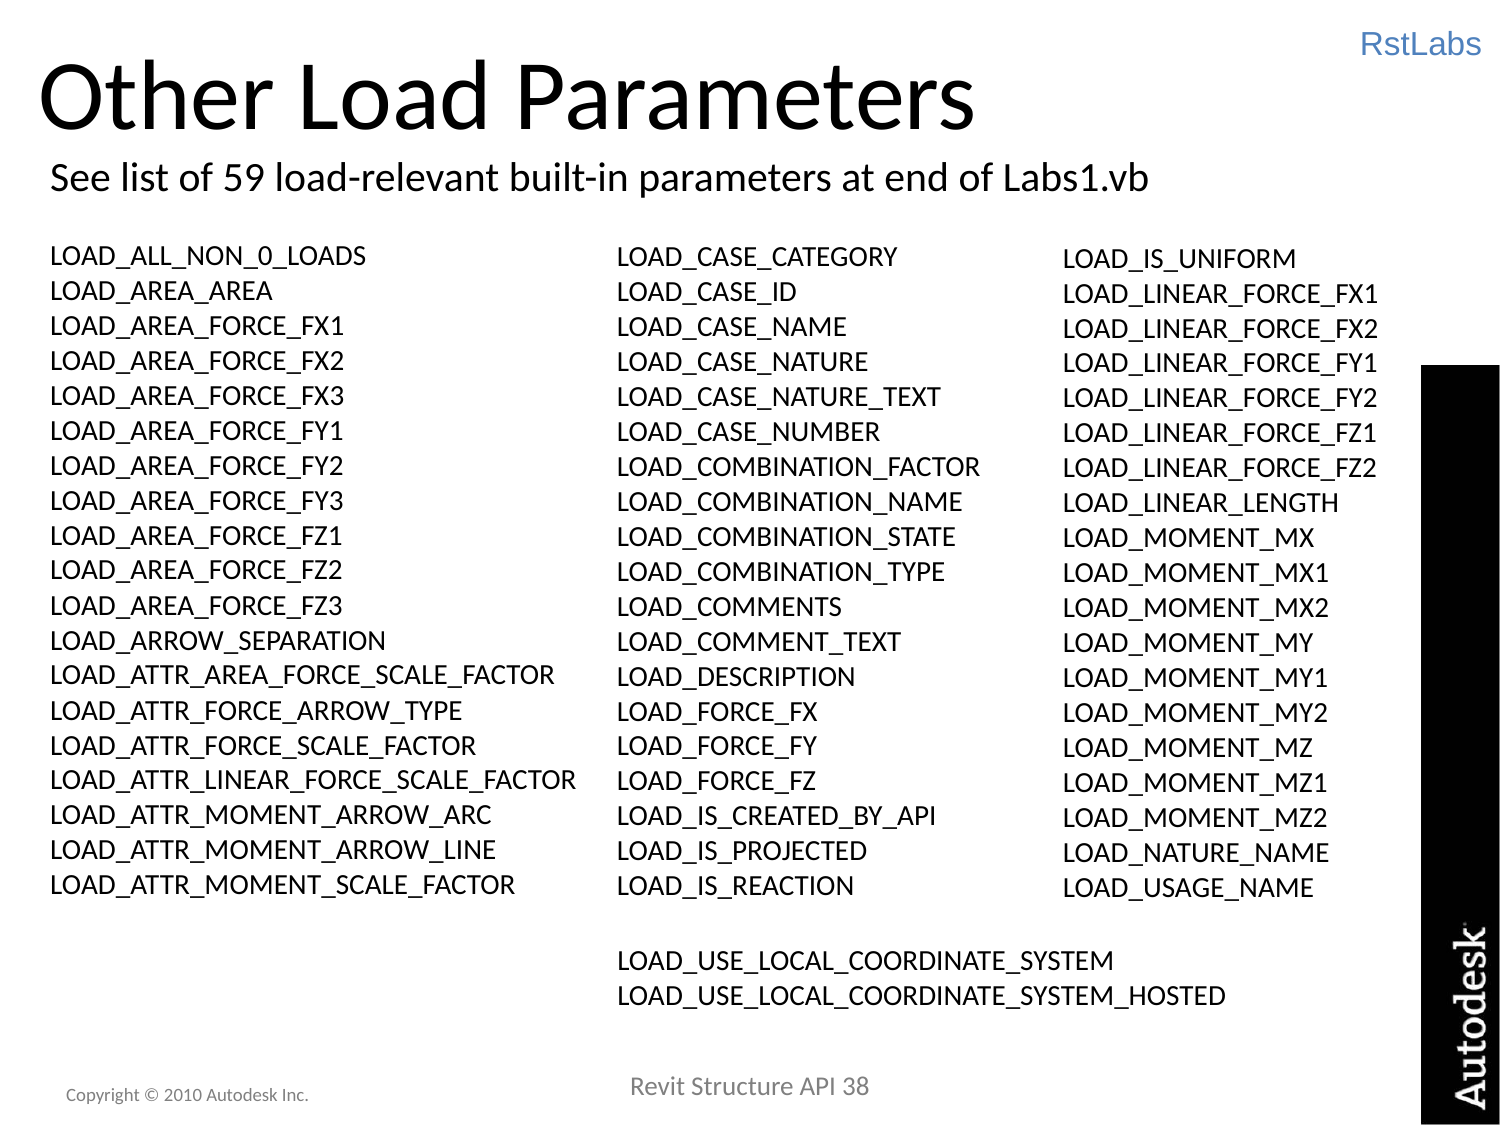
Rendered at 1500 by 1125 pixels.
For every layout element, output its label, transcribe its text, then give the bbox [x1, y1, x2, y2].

text_box LOAD_CASE_CATEGORY LOAD_CASE_ID LOAD_CASE_NAME LOAD_CASE_NATURE LOAD_CASE_NATURE_TEXT LOAD_CASE_NUMBER LOAD_COMBINATION_FACTOR LOAD_COMBINATION_NAME LOAD_COMBINATION_STATE LOAD_COMBINATION_TYPE LOAD_COMMENTS LOAD_COMMENT_TEXT LOAD_DESCRIPTION LOAD_FORCE_FX LOAD_FORCE_FY LOAD_FORCE_FZ LOAD_IS_CREATED_BY_API LOAD_IS_PROJECTED LOAD_IS_REACTION [616, 237, 1161, 902]
text_box LOAD_IS_UNIFORM LOAD_LINEAR_FORCE_FX1 LOAD_LINEAR_FORCE_FX2 LOAD_LINEAR_FORCE_FY1 LOAD_LINEAR_FORCE_FY2 LOAD_LINEAR_FORCE_FZ1 LOAD_LINEAR_FORCE_FZ2 LOAD_LINEAR_LENGTH LOAD_MOMENT_MX LOAD_MOMENT_MX1 LOAD_MOMENT_MX2 LOAD_MOMENT_MY LOAD_MOMENT_MY1 LOAD_MOMENT_MY2 LOAD_MOMENT_MZ LOAD_MOMENT_MZ1 LOAD_MOMENT_MZ2 LOAD_NATURE_NAME LOAD_USAGE_NAME [1062, 238, 1500, 904]
picture [1420, 904, 1500, 1125]
text_box LOAD_USE_LOCAL_COORDINATE_SYSTEM LOAD_USE_LOCAL_COORDINATE_SYSTEM_HOSTED [602, 933, 1259, 1019]
text_box RstLabs [1151, 22, 1483, 63]
title Other Load Parameters [23, 22, 1359, 185]
list See list of 59 load-relevant built-in parameters at end of Labs1.vb LOAD_ALL_NON_0_LOADS LOAD_AREA_AREA LOAD_AREA_FORCE_FX1 LOAD_AREA_FORCE_FX2 LOAD_AREA_FORCE_FX3 LOAD_AREA_FORCE_FY1 LOAD_AREA_FORCE_FY2 LOAD_AREA_FORCE_FY3 LOAD_AREA_FORCE_FZ1 LOAD_AREA_FORCE_FZ2 LOAD_AREA_FORCE_FZ3 LOAD_ARROW_SEPARATION LOAD_ATTR_AREA_FORCE_SCALE_FACTOR LOAD_ATTR_FORCE_ARROW_TYPE LOAD_ATTR_FORCE_SCALE_FACTOR LOAD_ATTR_LINEAR_FORCE_SCALE_FACTOR LOAD_ATTR_MOMENT_ARROW_ARC LOAD_ATTR_MOMENT_ARROW_LINE LOAD_ATTR_MOMENT_SCALE_FACTOR [35, 152, 1196, 945]
